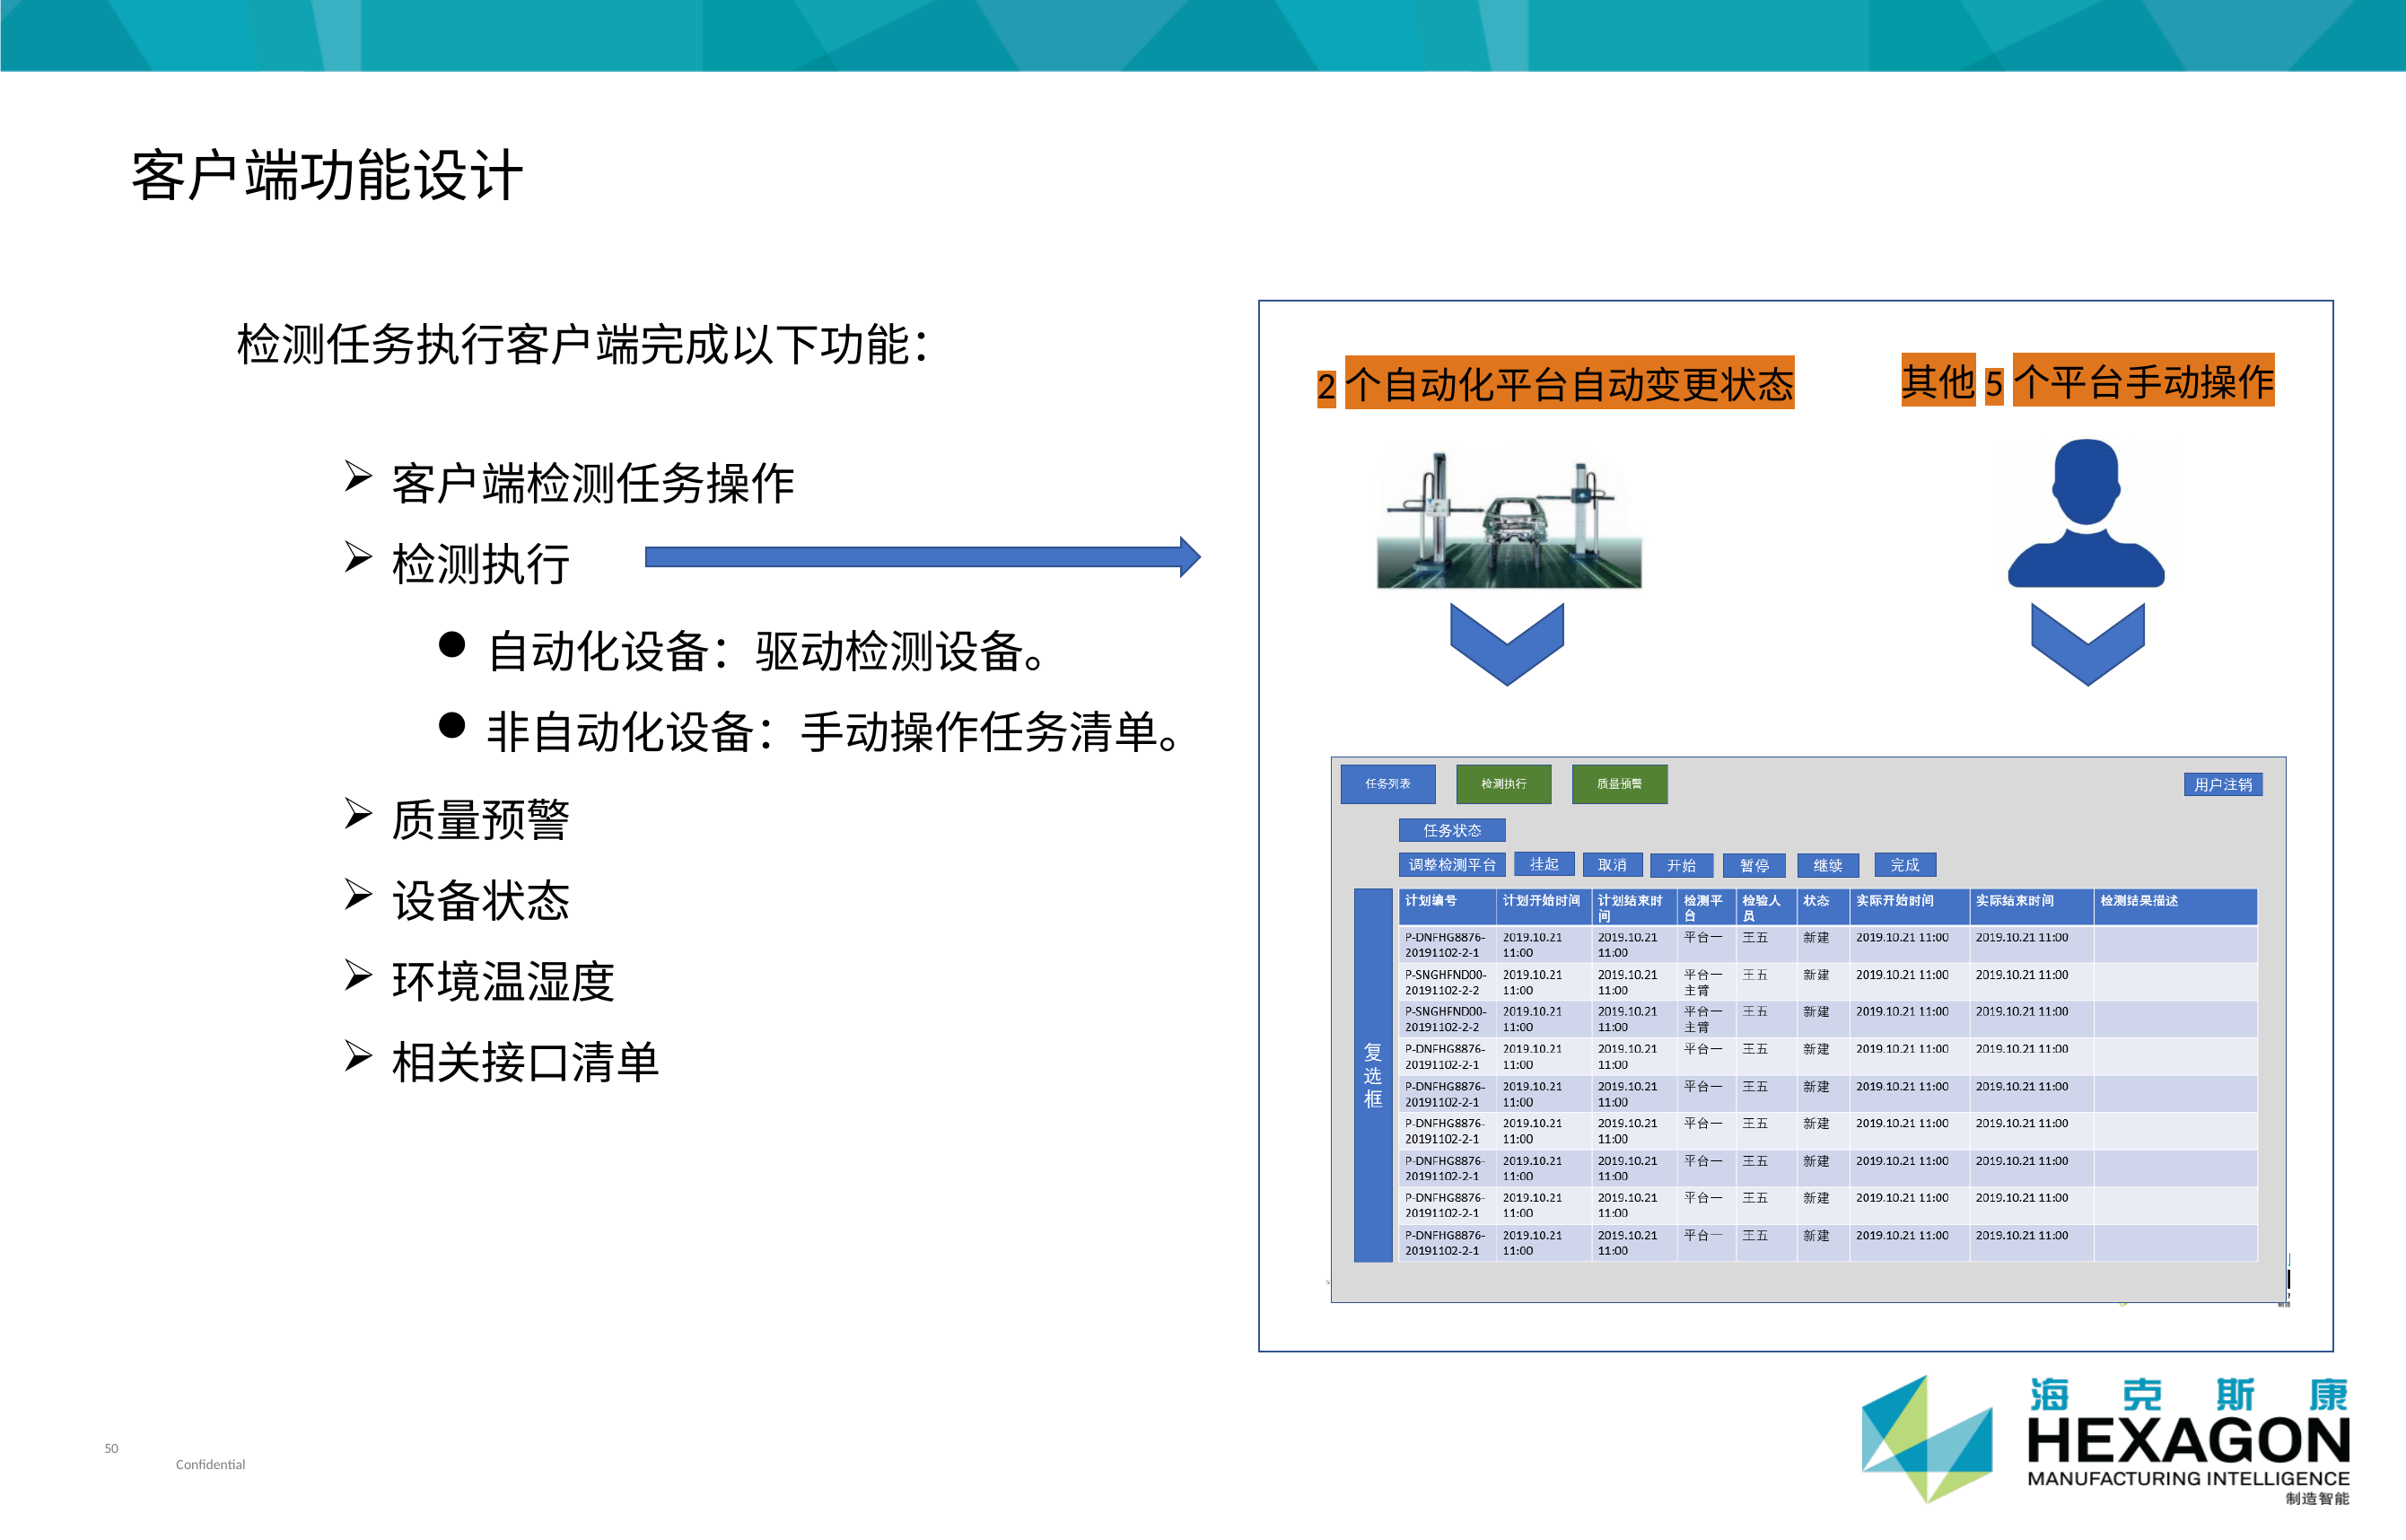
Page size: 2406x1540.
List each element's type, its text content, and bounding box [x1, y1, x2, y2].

text_box [644, 536, 1202, 579]
picture [1997, 435, 2180, 590]
text_box 质量预警 设备状态 环境温湿度 相关接口清单 [328, 757, 1187, 1095]
text_box 客户端功能设计 [117, 132, 538, 214]
picture [1862, 1375, 2349, 1505]
picture [1345, 421, 1670, 604]
text_box 客户端检测任务操作 检测执行 [328, 421, 1231, 597]
text_box 自动化设备：驱动检测设备。 非自动化设备：手动操作任务清单。 [422, 590, 1231, 765]
text_box 检测任务执行客户端完成以下功能： [223, 283, 1127, 378]
picture [0, 0, 2406, 72]
text_box [1258, 300, 2334, 1352]
picture [1325, 751, 2290, 1308]
